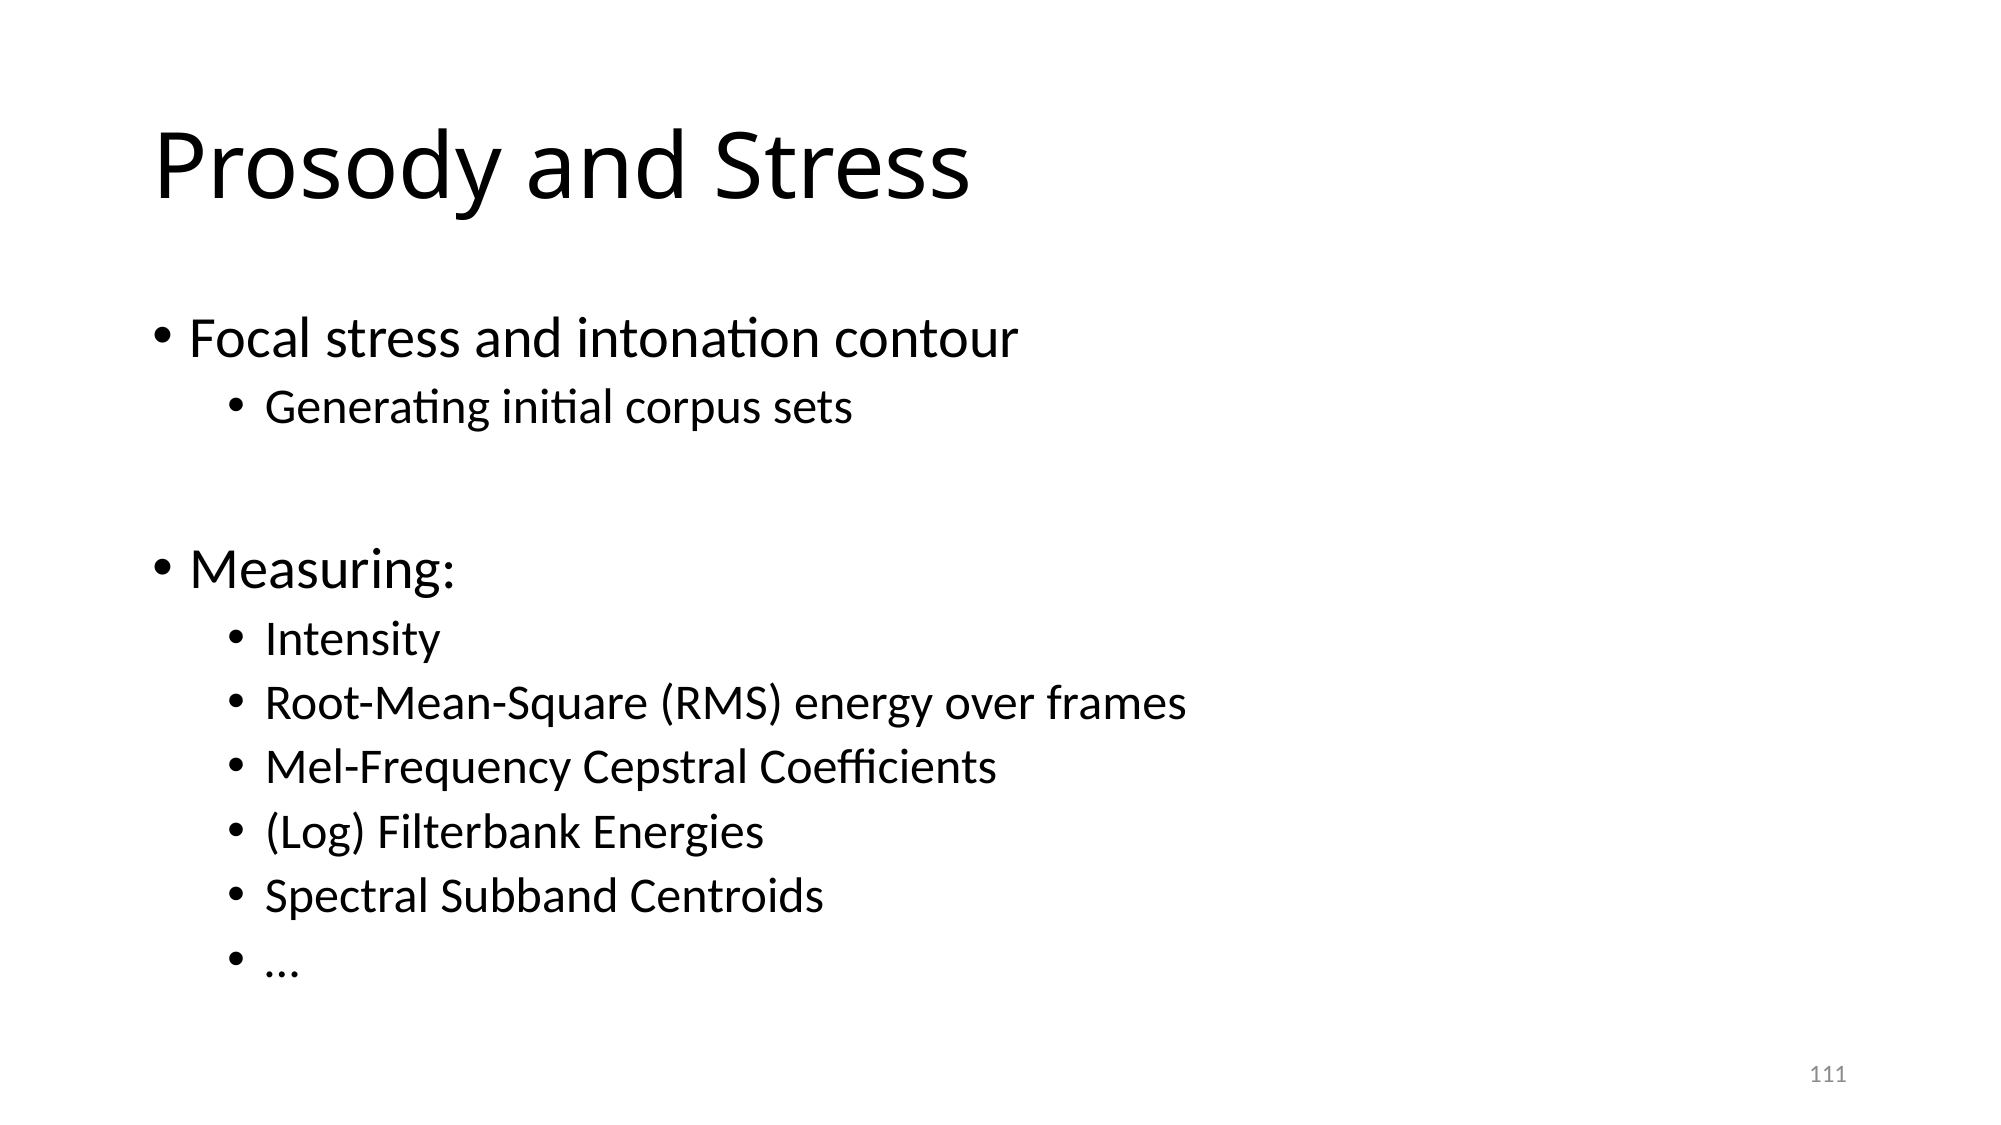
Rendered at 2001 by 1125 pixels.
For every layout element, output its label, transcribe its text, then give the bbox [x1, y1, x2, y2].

list Focal stress and intonation contour Generating initial corpus sets Measuring: Intensity Root-Mean-Square (RMS) energy over frames Mel-Frequency Cepstral Coefficients (Log) Filterbank Energies Spectral Subband Centroids … [137, 299, 1863, 1014]
title Prosody and Stress [137, 59, 1863, 278]
slide_number 111 [1412, 1042, 1863, 1103]
